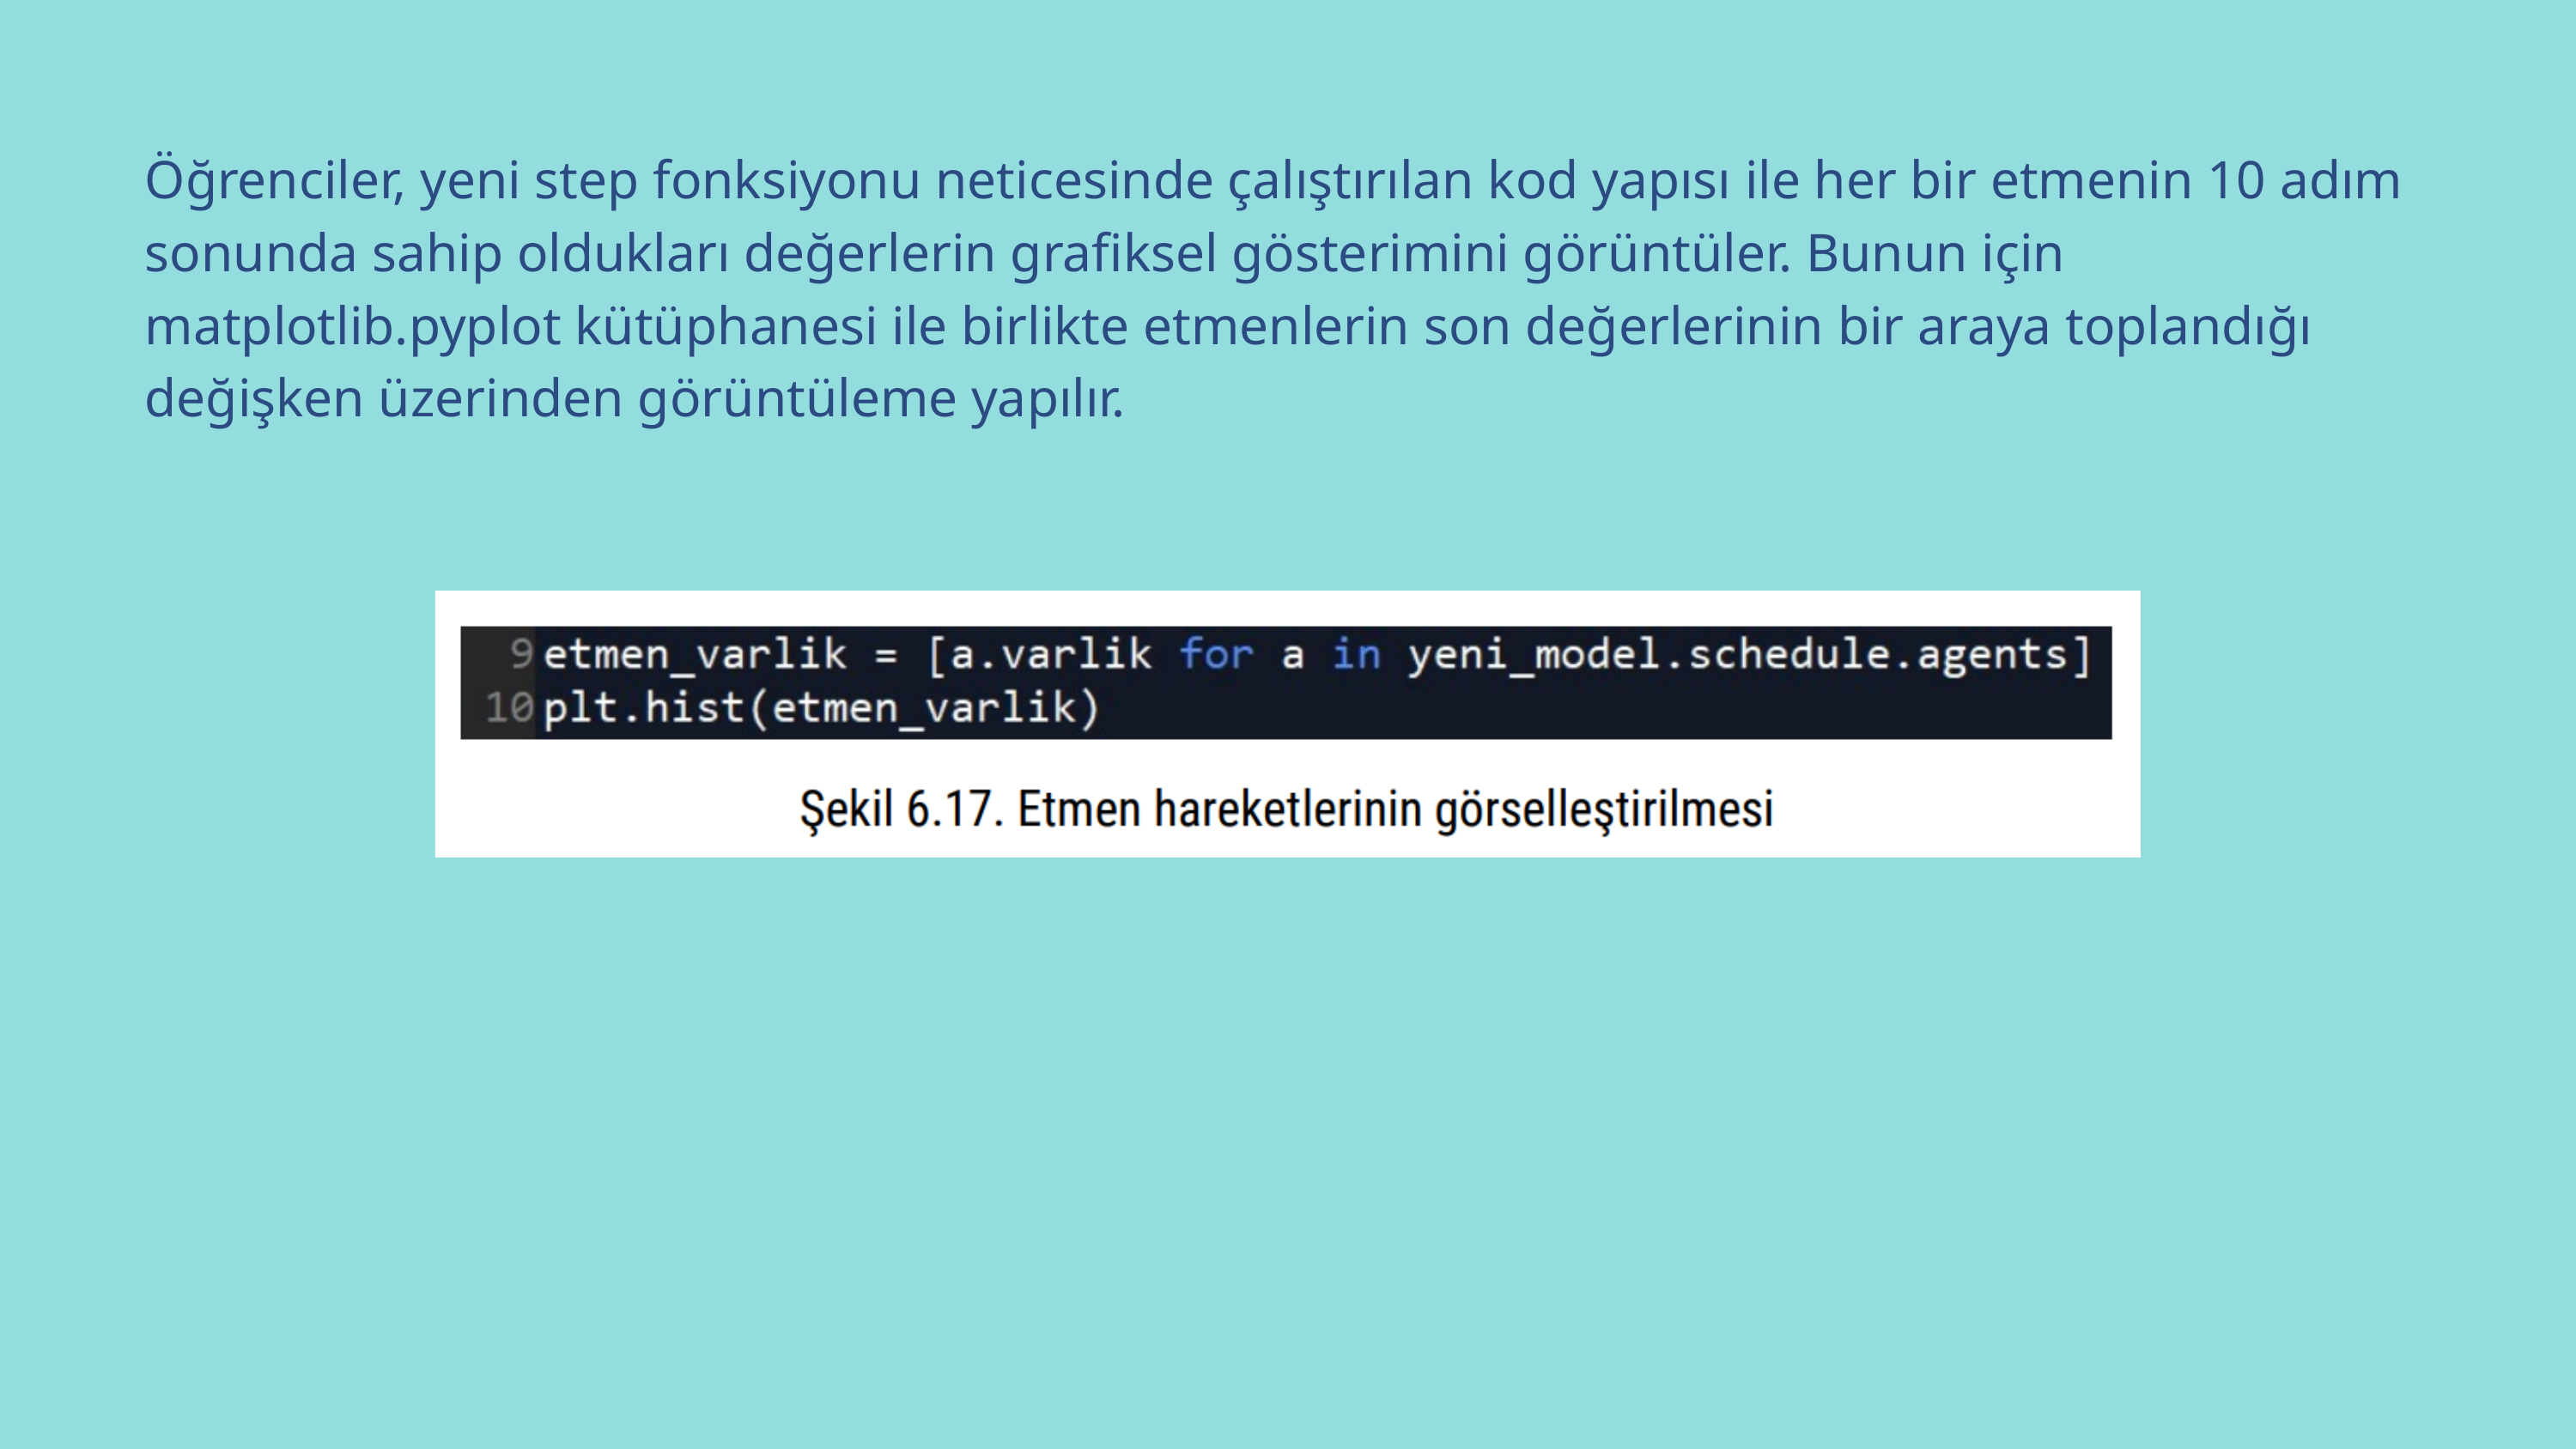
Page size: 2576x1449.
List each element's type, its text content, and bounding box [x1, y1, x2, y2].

text_box [434, 591, 2141, 858]
text_box Öğrenciler, yeni step fonksiyonu neticesinde çalıştırılan kod yapısı ile her bir etmenin 10 adım sonunda sahip oldukları değerlerin grafiksel gösterimini görüntüler. Bunun için matplotlib.pyplot kütüphanesi ile birlikte etmenlerin son değerlerinin bir araya toplandığı değişken üzerinden görüntüleme yapılır. [144, 136, 2432, 427]
